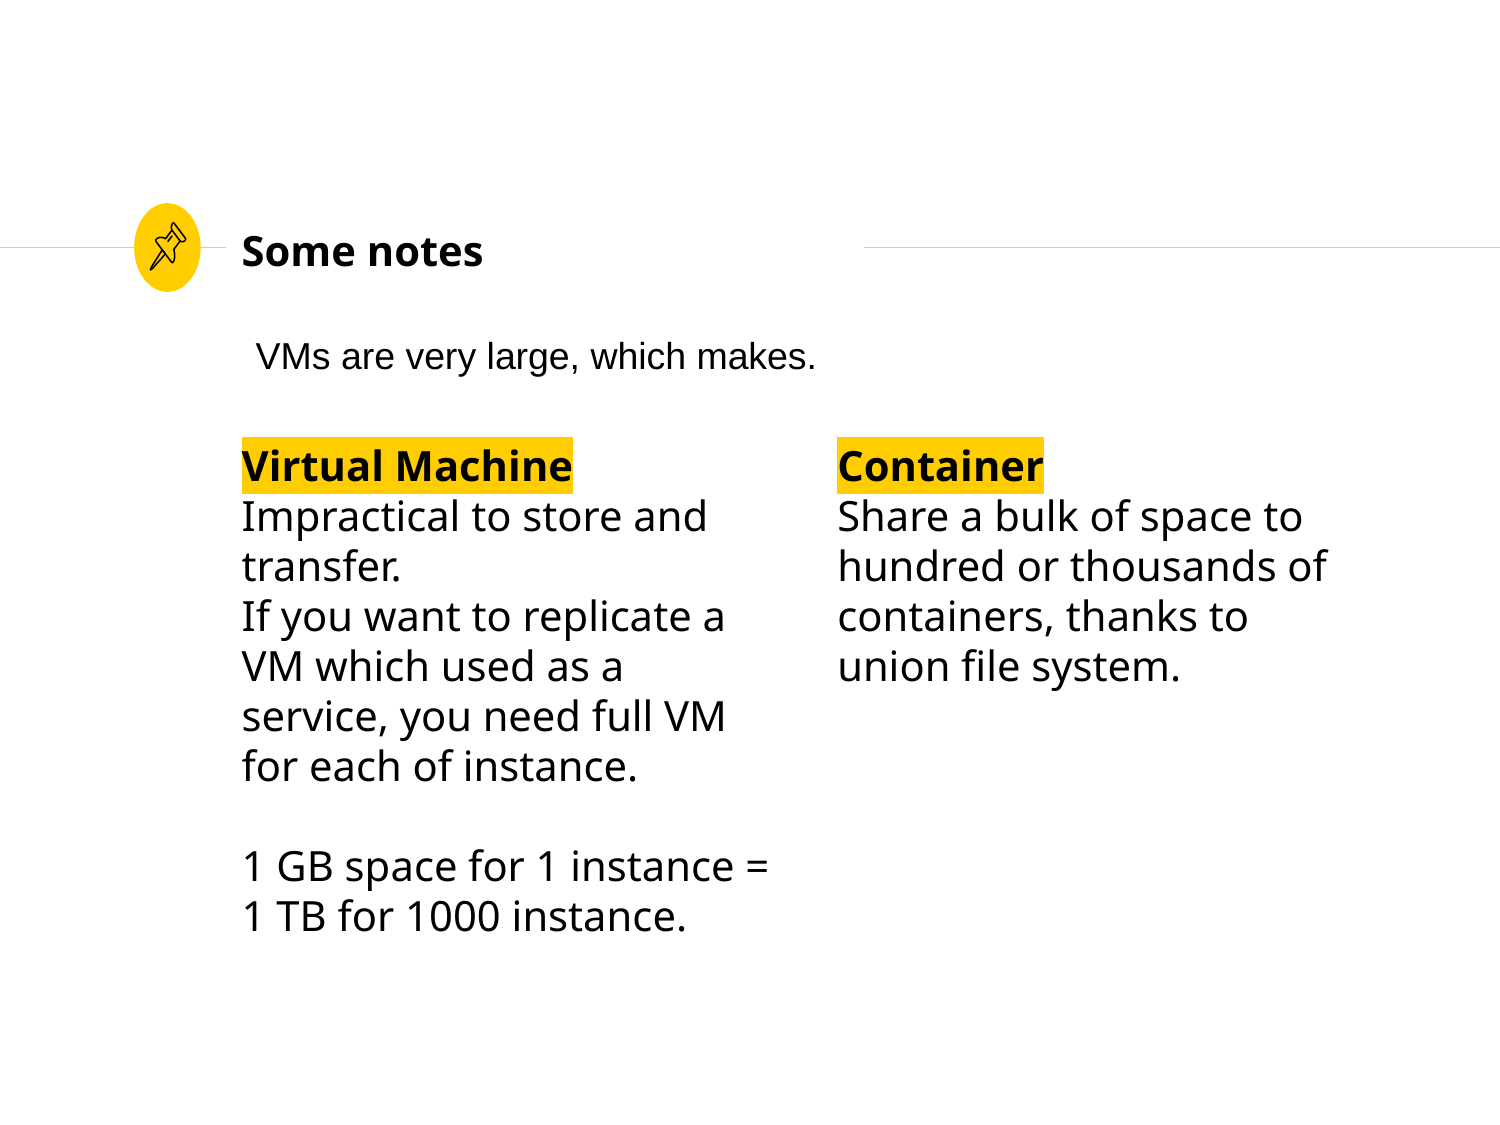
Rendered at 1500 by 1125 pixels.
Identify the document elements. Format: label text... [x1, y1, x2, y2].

title Some notes [226, 201, 863, 297]
text_box VMs are very large, which makes. [240, 324, 833, 385]
list Container Share a bulk of space to hundred or thousands of containers, thanks to union file system. [822, 425, 1385, 1125]
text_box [150, 222, 186, 271]
list Virtual Machine Impractical to store and transfer. If you want to replicate a VM which used as a service, you need full VM for each of instance. 1 GB space for 1 instance = 1 TB for 1000 instance. [226, 425, 789, 1125]
